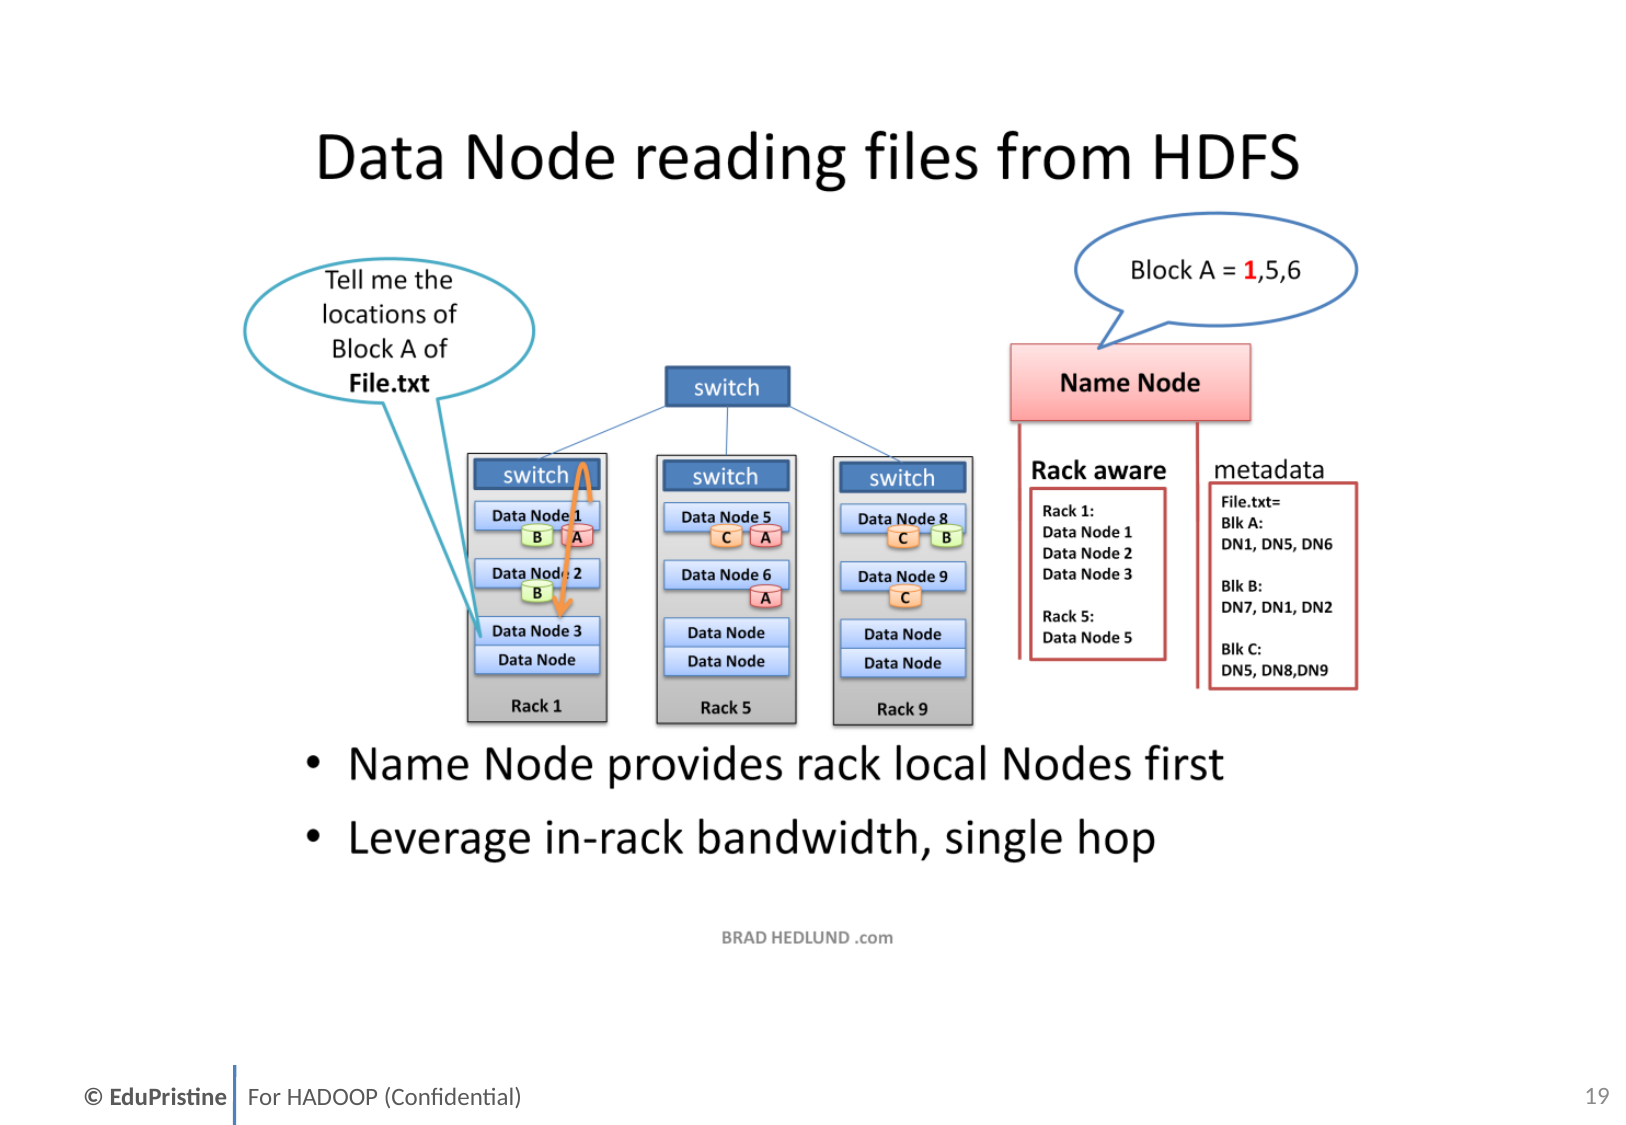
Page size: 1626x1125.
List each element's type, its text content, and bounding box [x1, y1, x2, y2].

picture [233, 98, 1382, 960]
slide_number 18 [1547, 1065, 1625, 1125]
